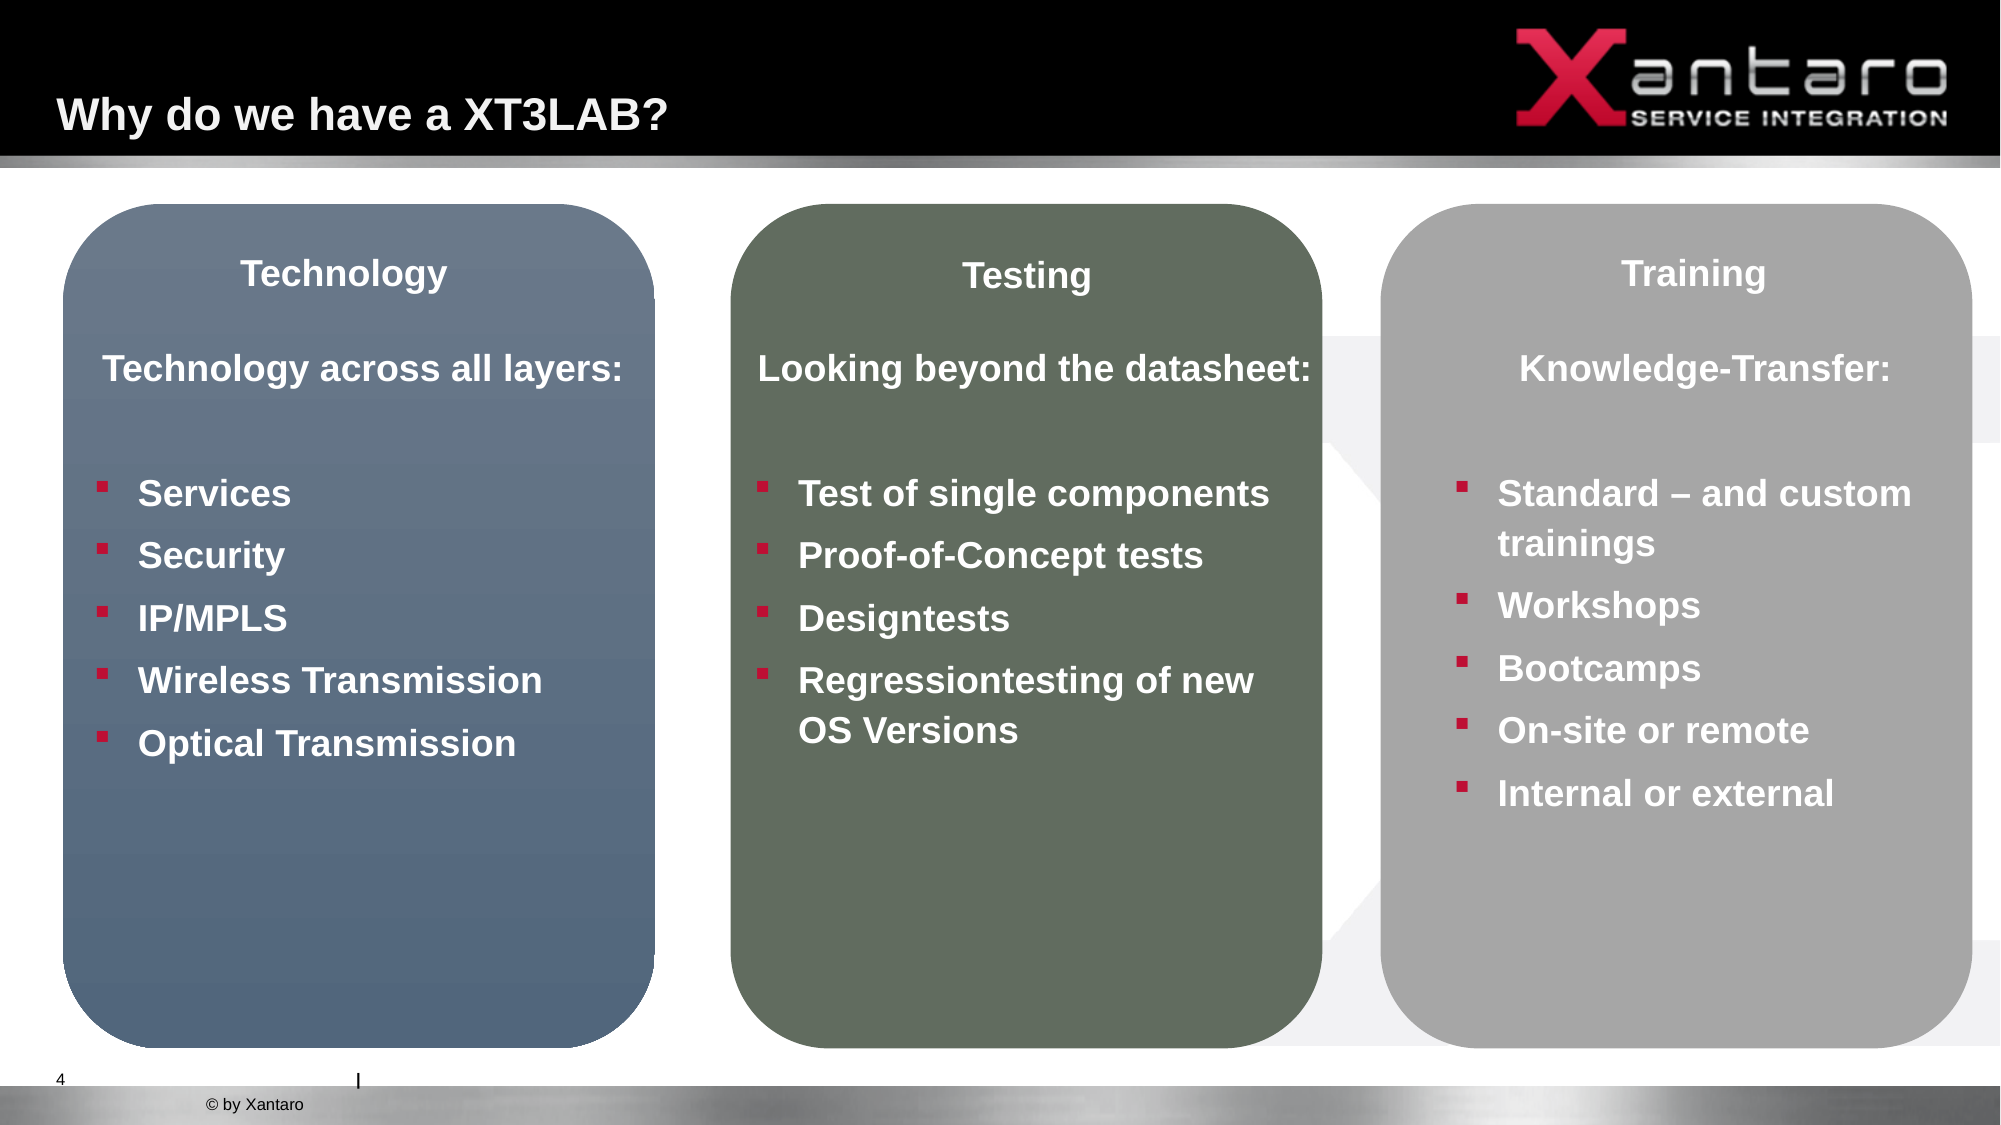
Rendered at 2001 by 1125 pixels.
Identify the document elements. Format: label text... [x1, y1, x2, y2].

text_box [773, 1032, 1280, 1049]
title Why do we have a XT3LAB? [41, 0, 1453, 148]
text_box [1379, 203, 1973, 1049]
picture [1902, 336, 2001, 1046]
text_box [62, 203, 656, 1005]
text_box Technology across all layers: Services Security IP/MPLS Wireless Transmission Optical Transmission [79, 331, 648, 1032]
text_box Technology [116, 236, 572, 303]
text_box Training [1466, 236, 1922, 303]
picture [0, 1086, 2001, 1125]
text_box Looking beyond the datasheet: Test of single components Proof-of-Concept tests Designtests Regressiontesting of new OS Versions [739, 331, 1331, 1032]
text_box Testing [799, 238, 1255, 305]
picture [0, 0, 2001, 168]
picture [1252, 336, 1451, 1046]
text_box [106, 1032, 612, 1049]
text_box [729, 203, 1323, 992]
text_box Knowledge-Transfer: Standard – and custom trainings Workshops Bootcamps On-site or remote Internal or external [1438, 331, 1973, 1032]
